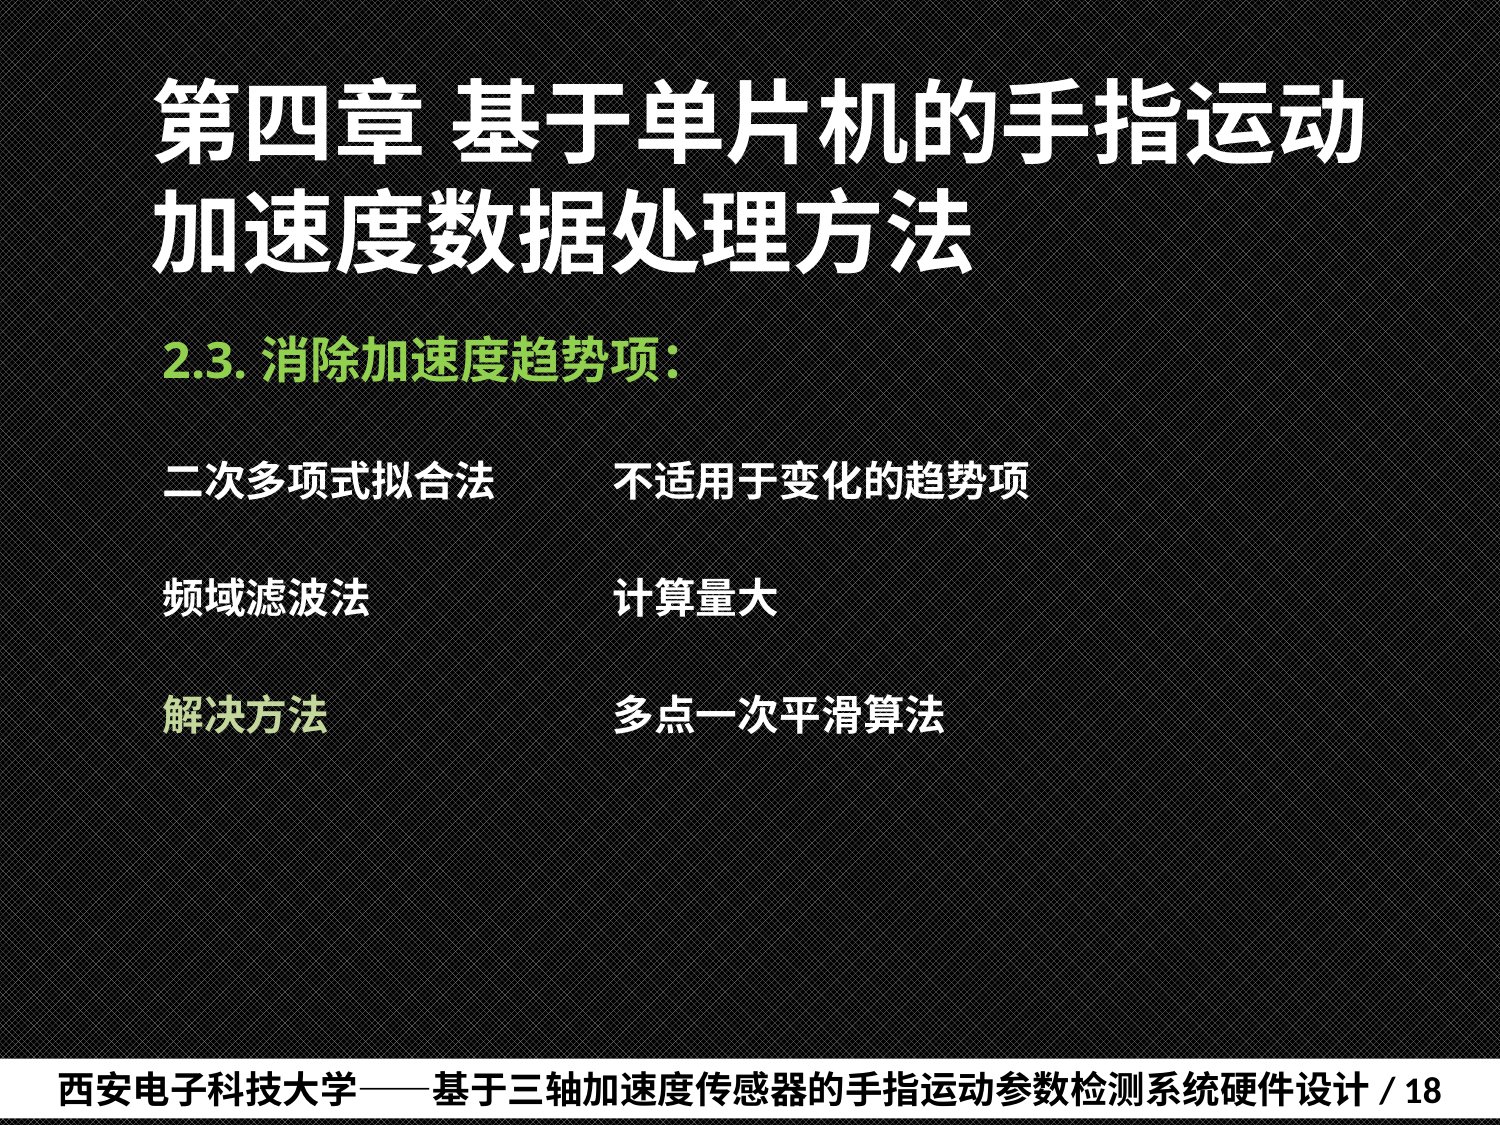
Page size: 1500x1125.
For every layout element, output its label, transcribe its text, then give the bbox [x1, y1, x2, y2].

title 第四章 基于单片机的手指运动加速度数据处理方法 [135, 54, 1411, 296]
text_box 西安电子科技大学——基于三轴加速度传感器的手指运动参数检测系统硬件设计/ 18 [0, 1058, 1500, 1119]
subtitle 2.3.消除加速度趋势项： 二次多项式拟合法 不适用于变化的趋势项 频域滤波法 计算量大 解决方法 多点一次平滑算法 [147, 320, 1471, 965]
